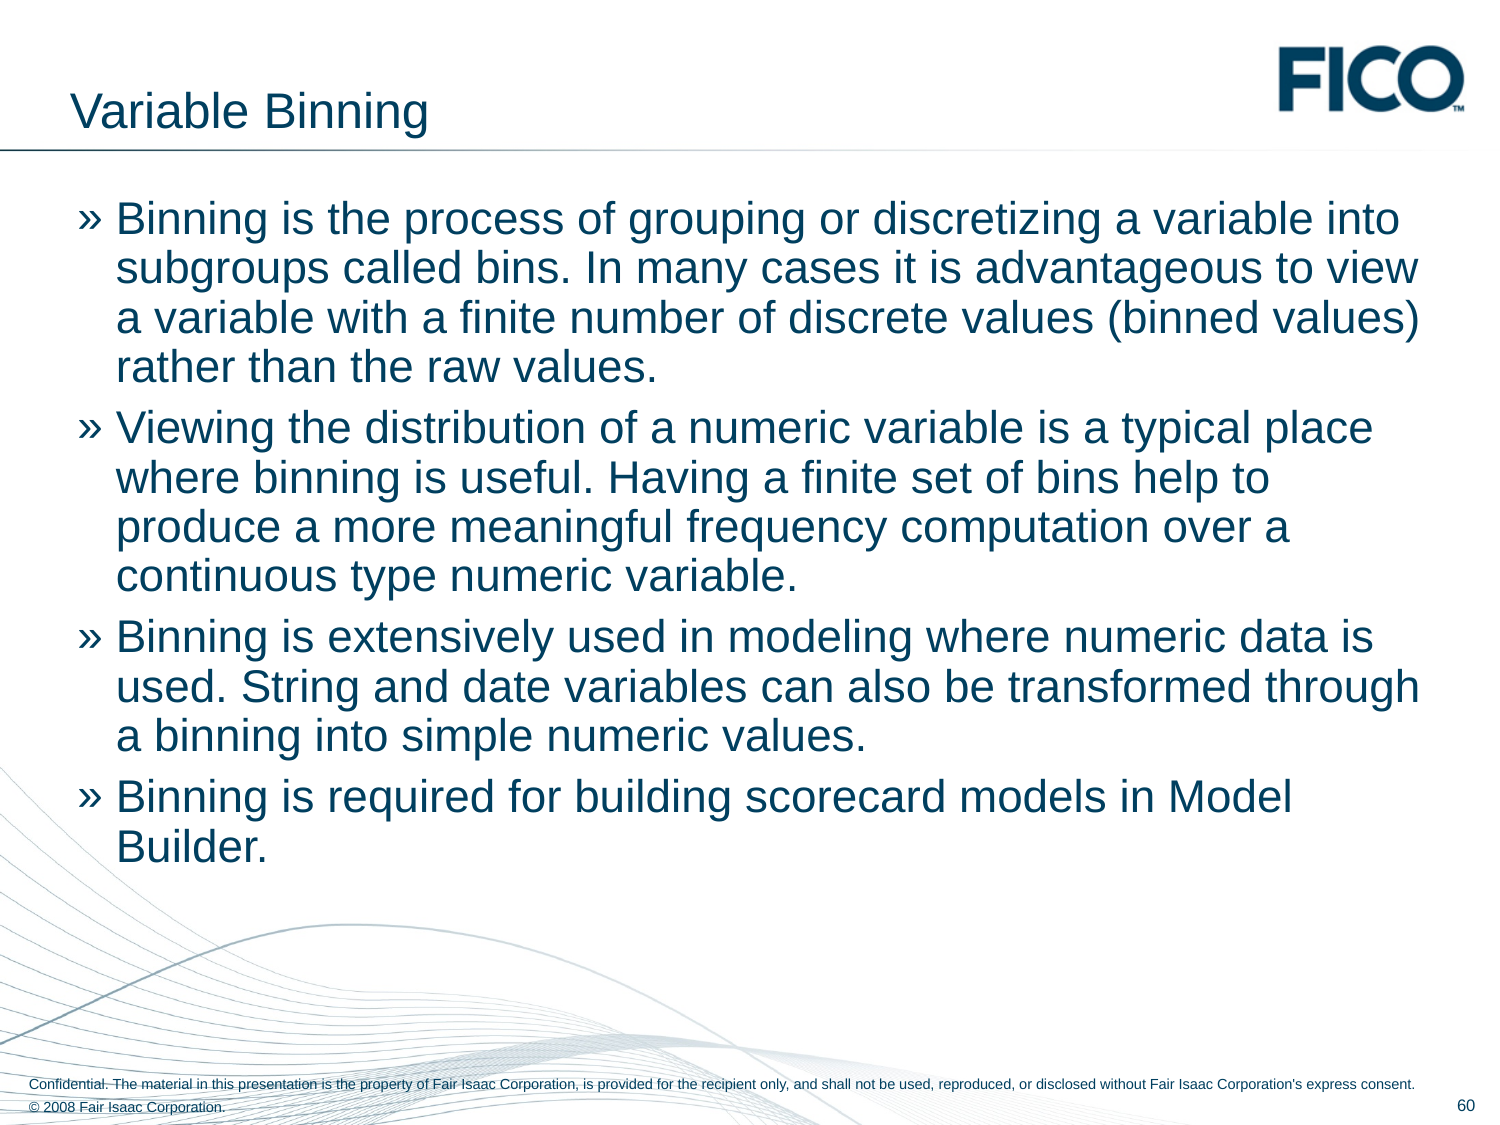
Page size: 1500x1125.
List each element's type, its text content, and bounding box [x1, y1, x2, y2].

picture [0, 0, 1500, 1125]
title Variable Binning [62, 0, 1463, 139]
list Binning is the process of grouping or discretizing a variable into subgroups called bins. In many cases it is advantageous to view a variable with a finite number of discrete values (binned values) rather than the raw values. Viewing the distribution of a numeric variable is a typical place where binning is useful. Having a finite set of bins help to produce a more meaningful frequency computation over a continuous type numeric variable. Binning is extensively used in modeling where numeric data is used. String and date variables can also be transformed through a binning into simple numeric values. Binning is required for building scorecard models in Model Builder. [62, 187, 1463, 895]
